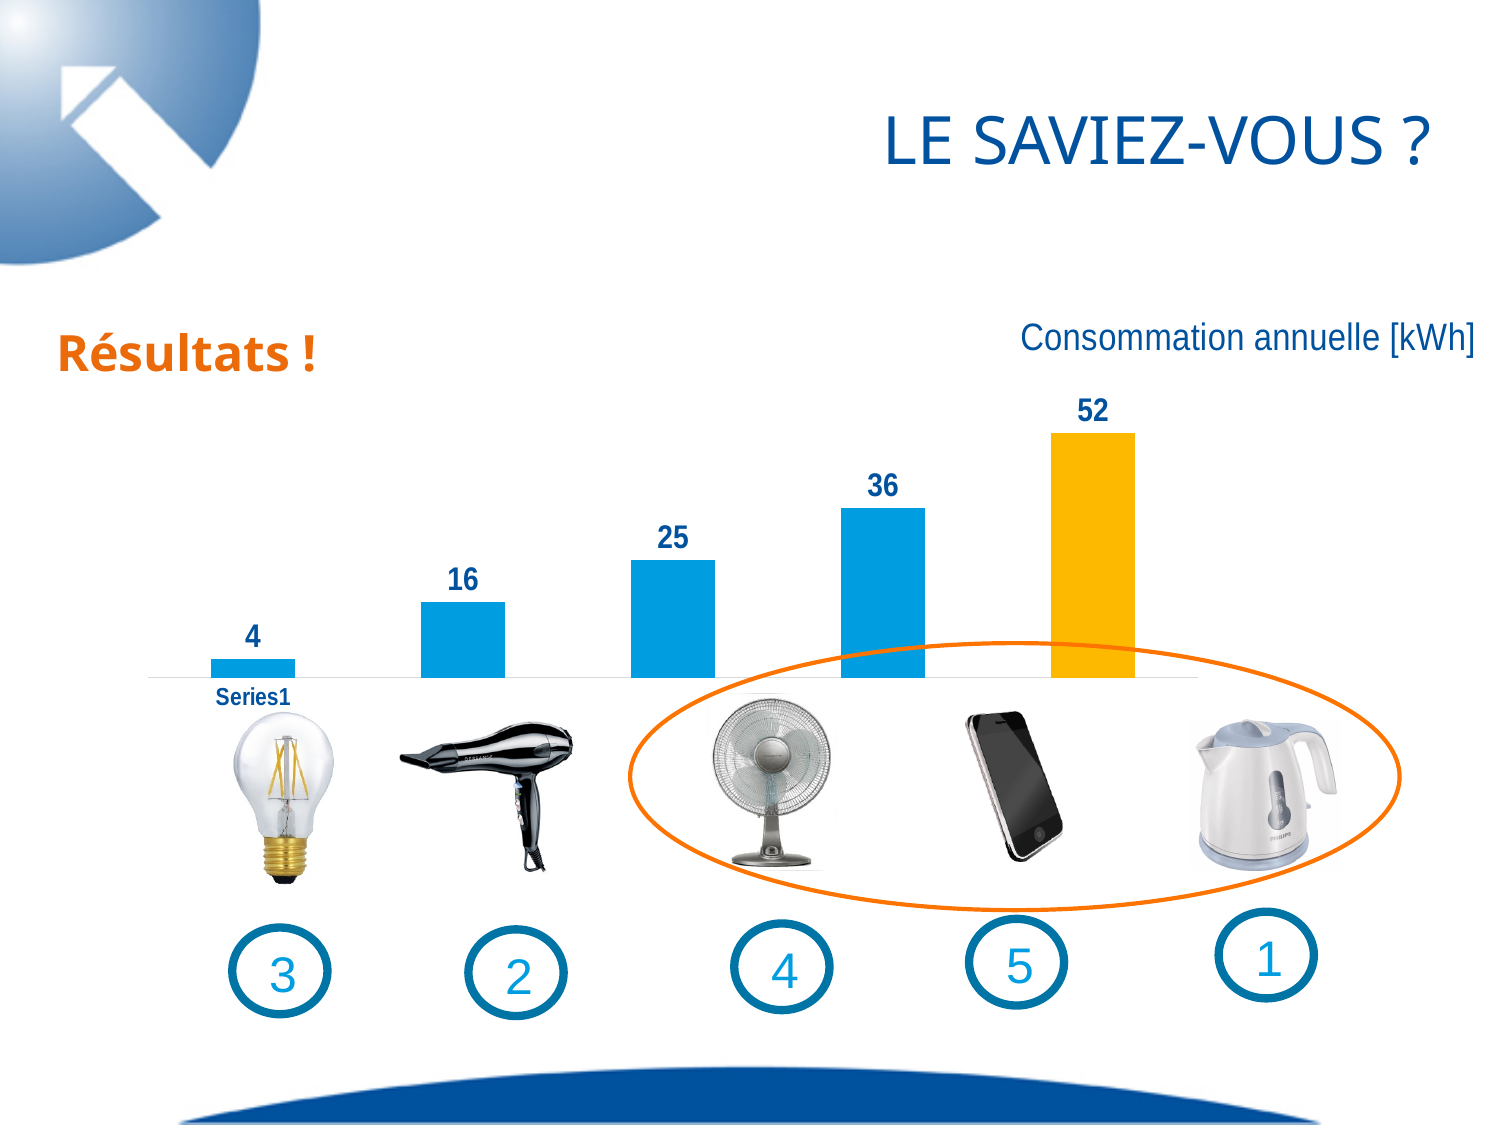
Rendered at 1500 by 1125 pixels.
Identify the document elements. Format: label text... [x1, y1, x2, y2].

title Le saviez-vous ? [265, 45, 1447, 232]
text_box [760, 718, 1270, 913]
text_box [231, 927, 328, 1015]
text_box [733, 923, 830, 1011]
text_box [1345, 718, 1402, 847]
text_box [468, 929, 564, 1017]
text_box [968, 918, 1065, 1006]
text_box [628, 718, 677, 844]
list Résultats ! [41, 314, 1447, 1035]
chart [147, 266, 1483, 710]
picture [0, 0, 1500, 1125]
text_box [1218, 911, 1315, 999]
